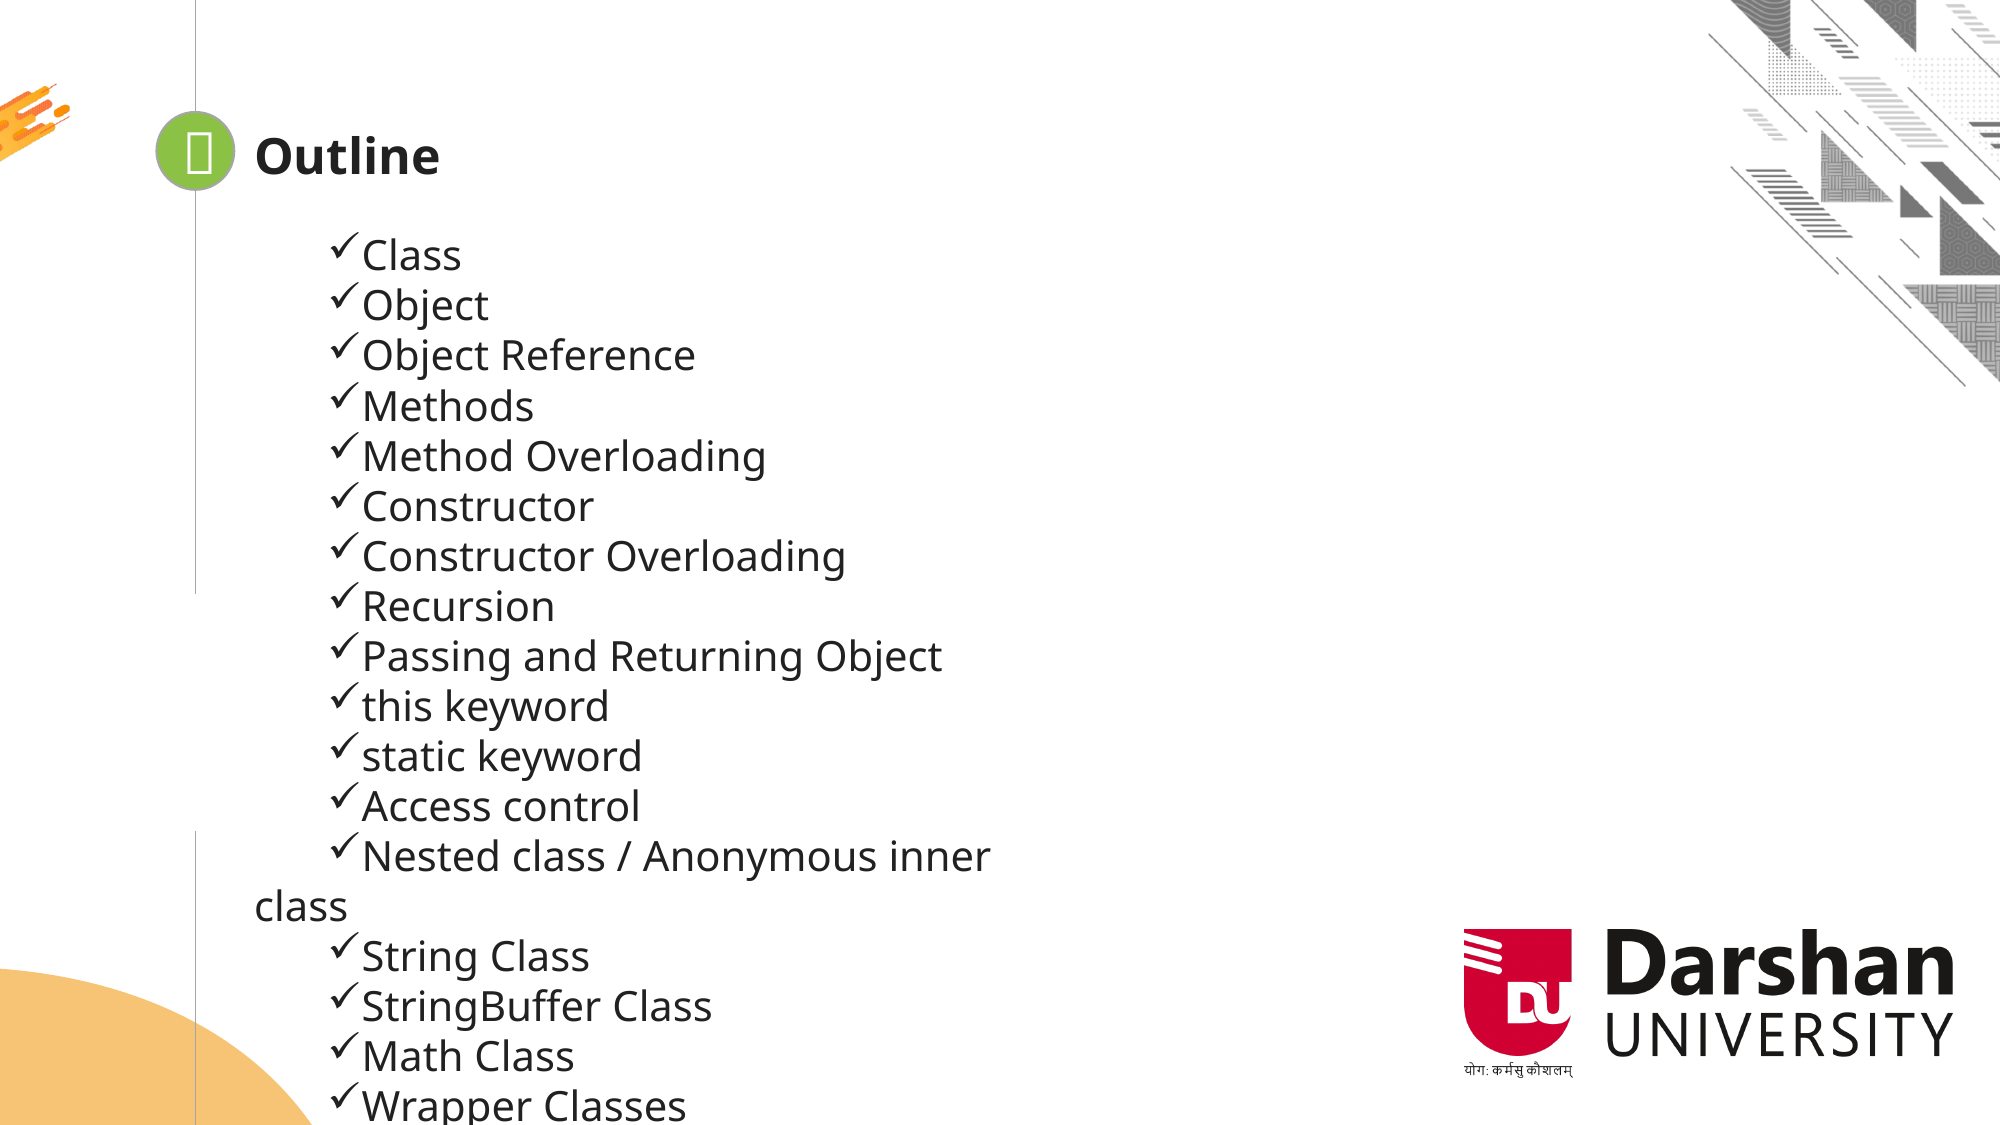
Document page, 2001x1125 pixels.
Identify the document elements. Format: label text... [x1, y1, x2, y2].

text_box Outline Class Object Object Reference Methods Method Overloading Constructor Constructor Overloading Recursion Passing and Returning Object this keyword static keyword Access control Nested class / Anonymous inner class String Class StringBuffer Class Math Class Wrapper Classes [239, 116, 1045, 1125]
picture [1464, 929, 1953, 1078]
picture [0, 65, 90, 193]
text_box  [155, 110, 236, 191]
